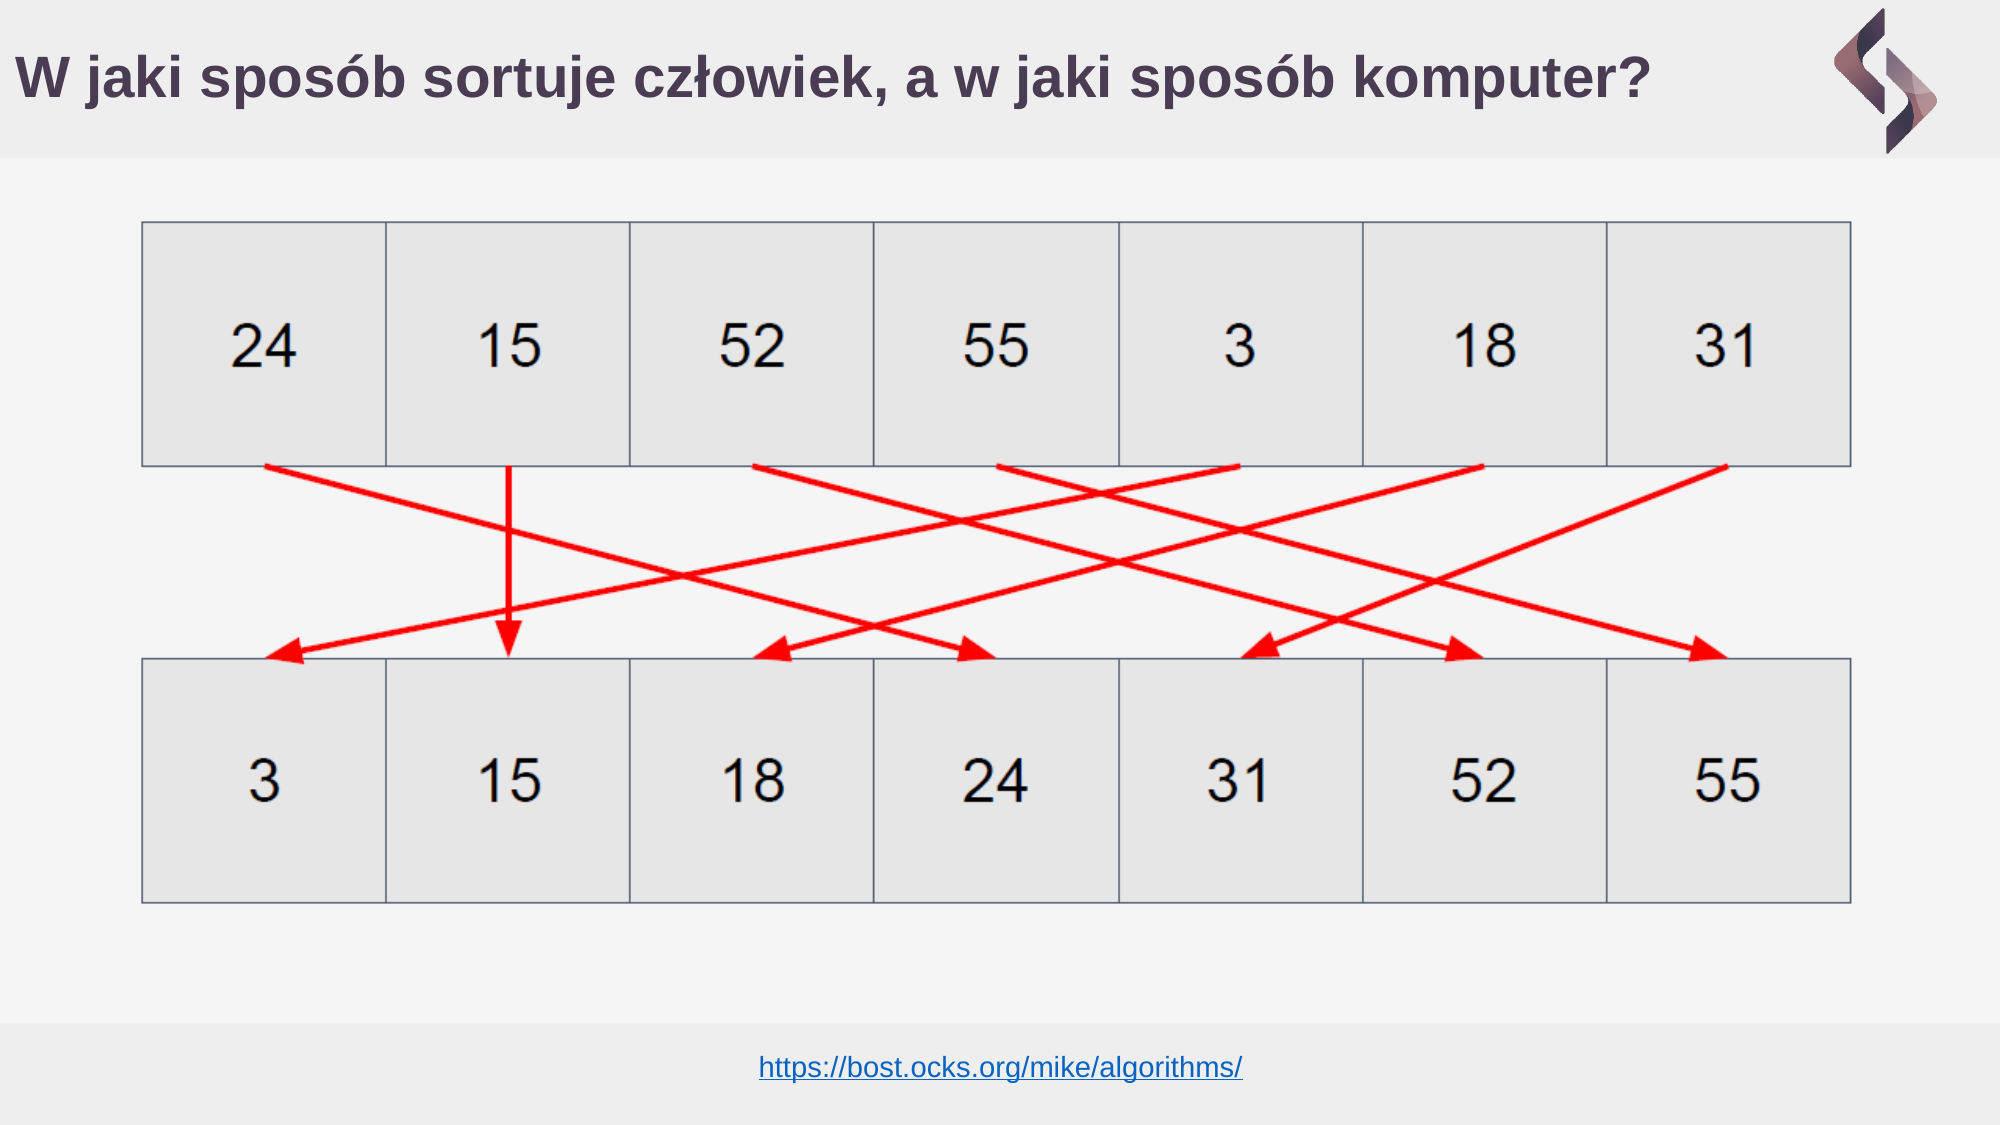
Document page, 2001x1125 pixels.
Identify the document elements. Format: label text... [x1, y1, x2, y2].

picture [125, 206, 1872, 919]
title W jaki sposób sortuje człowiek, a w jaki sposób komputer? [0, 0, 1788, 158]
text_box https://bost.ocks.org/mike/algorithms/ [21, 1032, 1981, 1113]
title [17, 157, 1981, 1013]
picture [1788, 0, 2001, 166]
